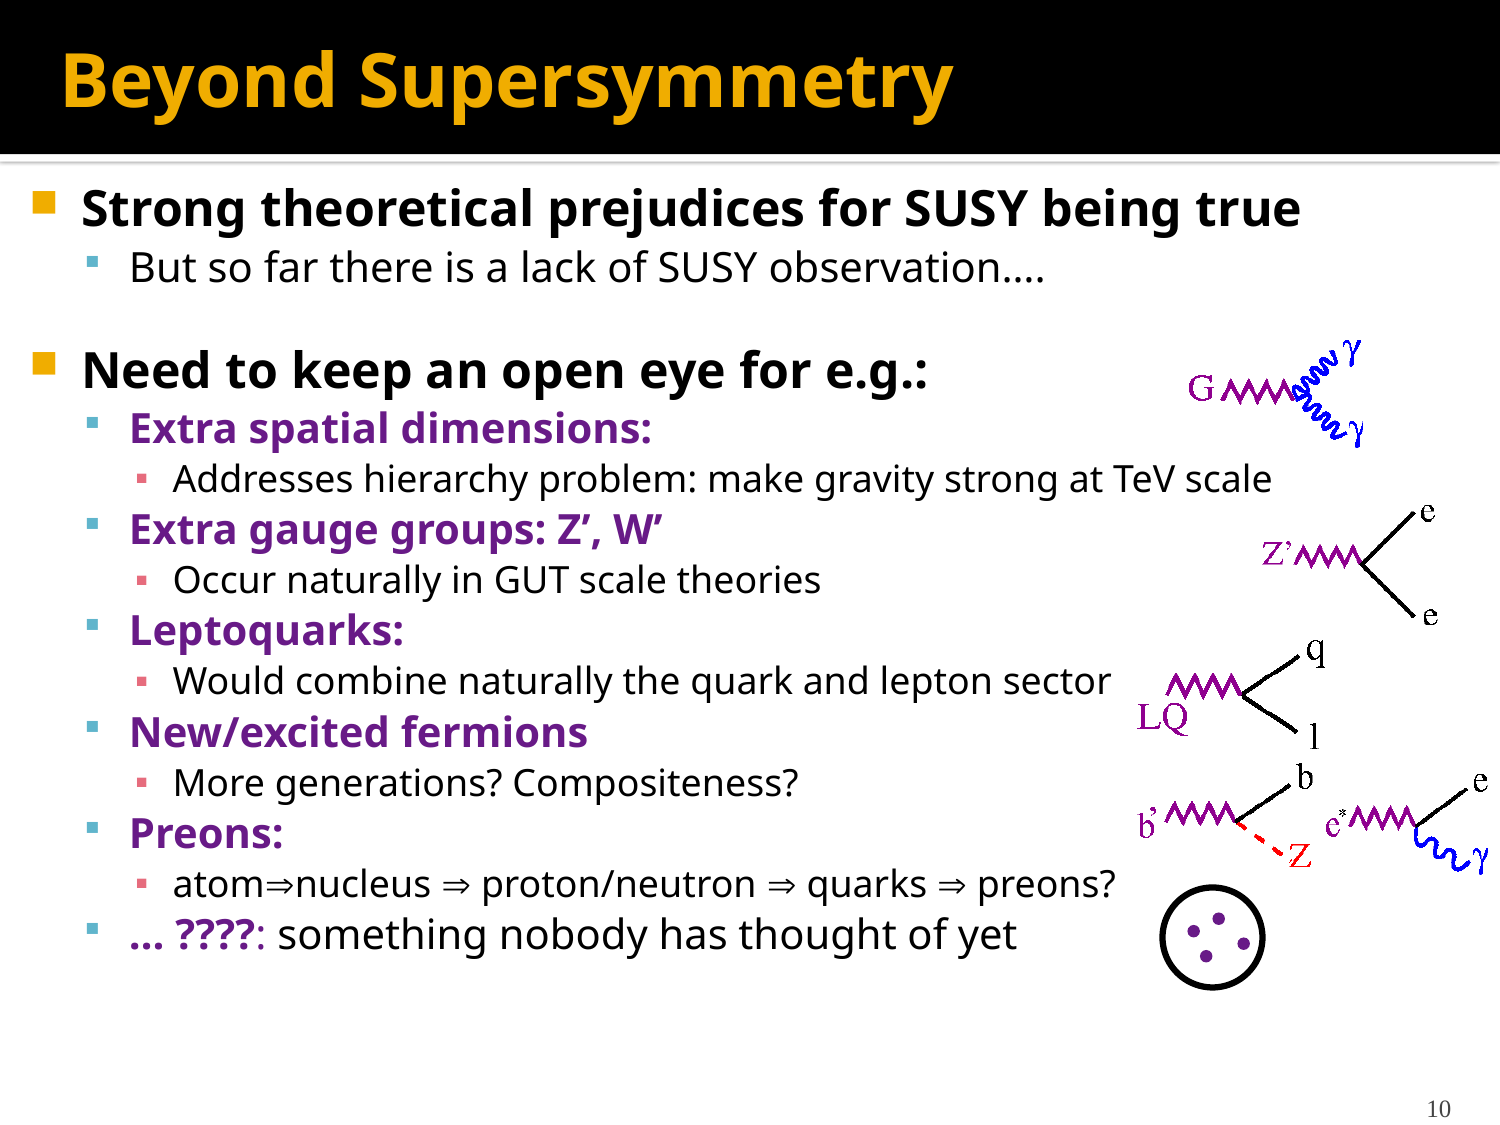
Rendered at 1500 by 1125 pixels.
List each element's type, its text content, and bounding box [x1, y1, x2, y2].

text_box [1162, 887, 1263, 988]
picture [1187, 337, 1363, 448]
picture [1137, 637, 1325, 749]
picture [1324, 774, 1488, 875]
list Strong theoretical prejudices for SUSY being true But so far there is a lack of SUSY observation…. Need to keep an open eye for e.g.: Extra spatial dimensions: Addresses hierarchy problem: make gravity strong at TeV scale Extra gauge groups: Z’, W’ Occur naturally in GUT scale theories Leptoquarks: Would combine naturally the quark and lepton sector New/excited fermions More generations? Compositeness? Preons: atomnucleus  proton/neutron  quarks  preons? … ????: something nobody has thought of yet [0, 168, 1375, 1107]
picture [1262, 505, 1438, 625]
title Beyond Supersymmetry [44, 0, 1467, 155]
picture [1137, 762, 1313, 867]
slide_number 10 [1345, 1077, 1467, 1123]
